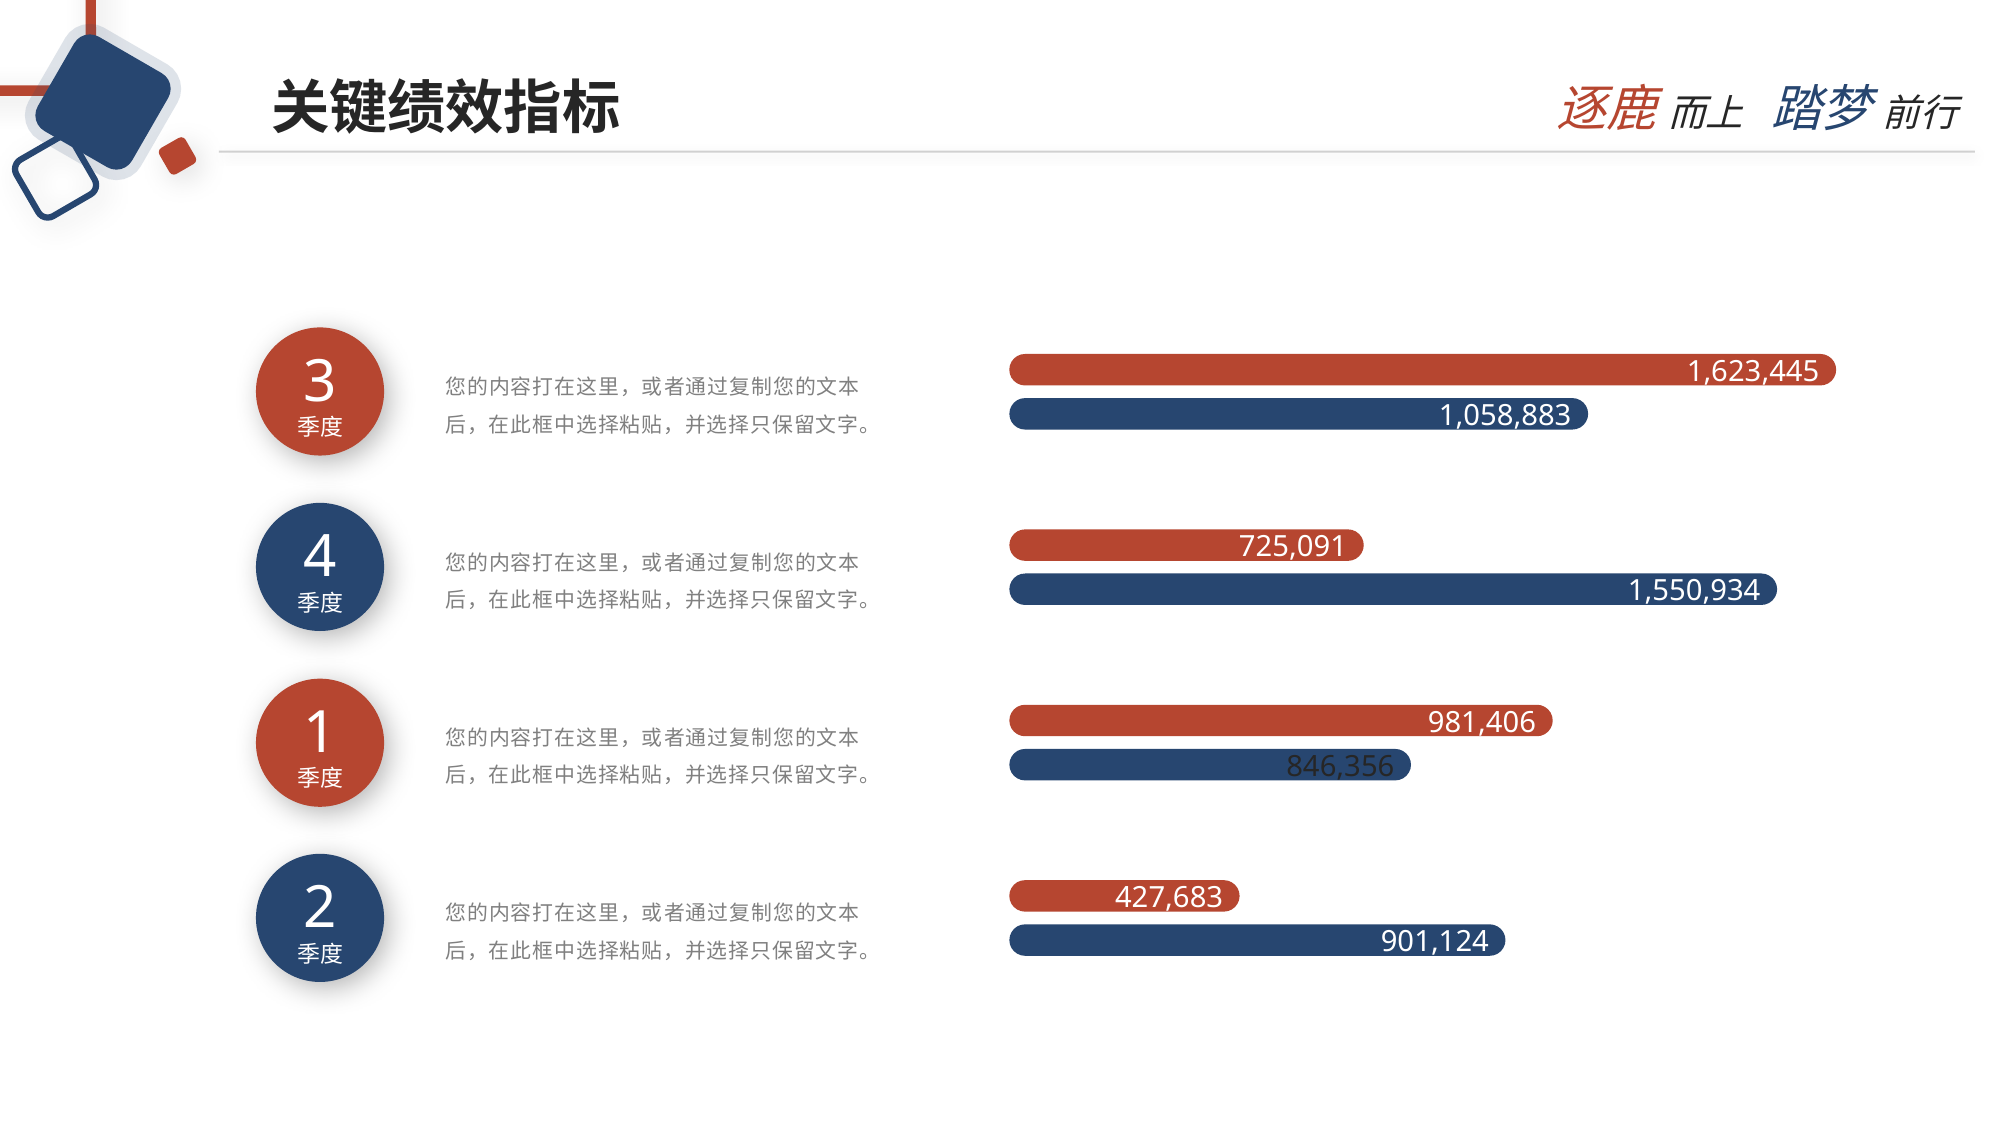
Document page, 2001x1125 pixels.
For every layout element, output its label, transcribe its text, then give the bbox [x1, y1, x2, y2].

text_box 2 季度 [254, 852, 386, 984]
text_box 4 季度 [254, 501, 386, 633]
text_box 1 季度 [254, 677, 386, 808]
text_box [1009, 704, 1553, 781]
text_box 您的内容打在这里，或者通过复制您的文本后，在此框中选择粘贴，并选择只保留文字。 [445, 361, 860, 437]
text_box 3 季度 [254, 326, 386, 457]
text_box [1009, 529, 1778, 605]
text_box 您的内容打在这里，或者通过复制您的文本后，在此框中选择粘贴，并选择只保留文字。 [445, 536, 860, 612]
text_box 您的内容打在这里，或者通过复制您的文本后，在此框中选择粘贴，并选择只保留文字。 [445, 887, 860, 963]
text_box 关键绩效指标 [255, 48, 759, 161]
text_box 您的内容打在这里，或者通过复制您的文本后，在此框中选择粘贴，并选择只保留文字。 [445, 712, 860, 787]
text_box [1009, 353, 1837, 430]
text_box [1009, 880, 1506, 956]
